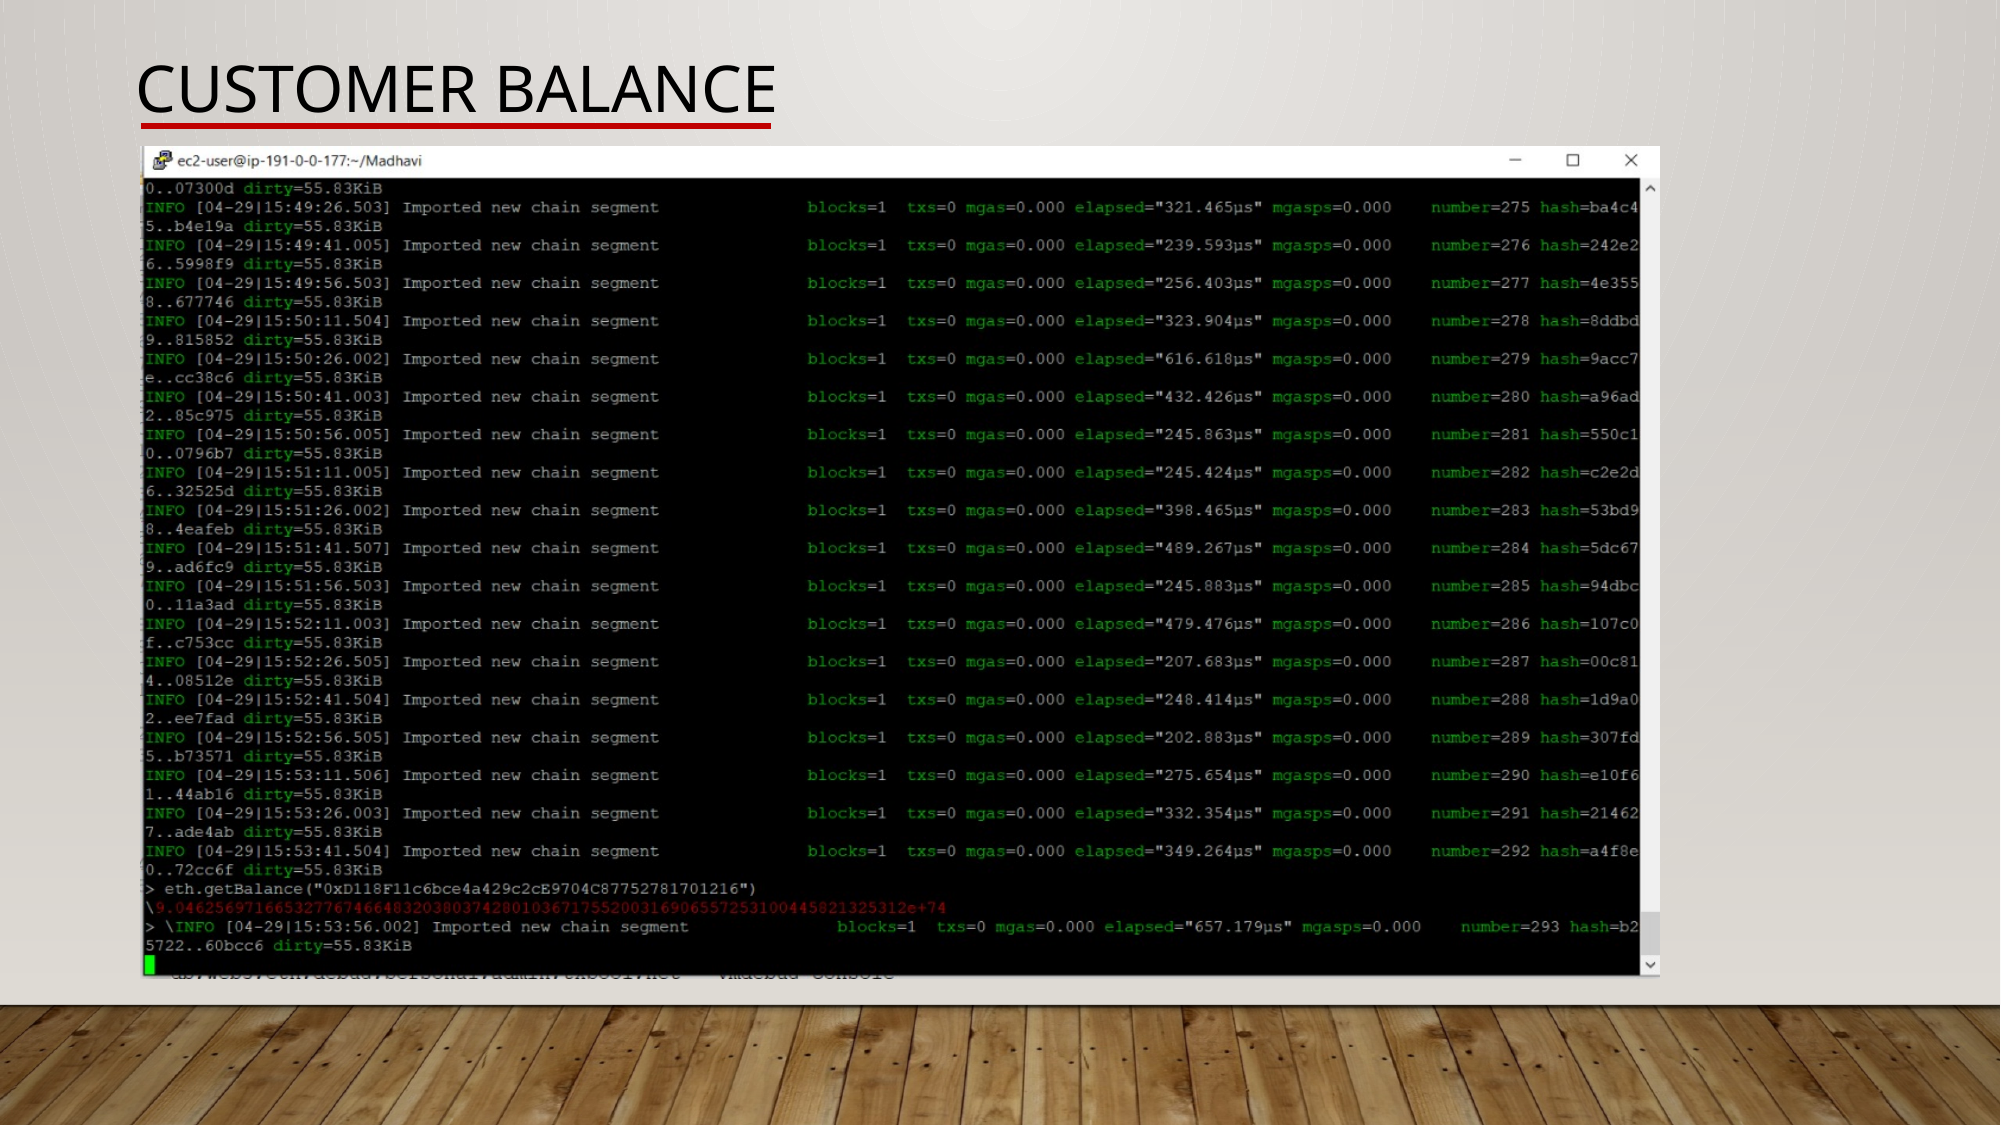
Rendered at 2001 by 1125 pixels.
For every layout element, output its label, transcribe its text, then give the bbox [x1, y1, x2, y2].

picture [0, 1005, 2000, 1125]
picture [140, 146, 1660, 979]
text_box CUSTOMER BALANCE [103, 40, 1684, 210]
